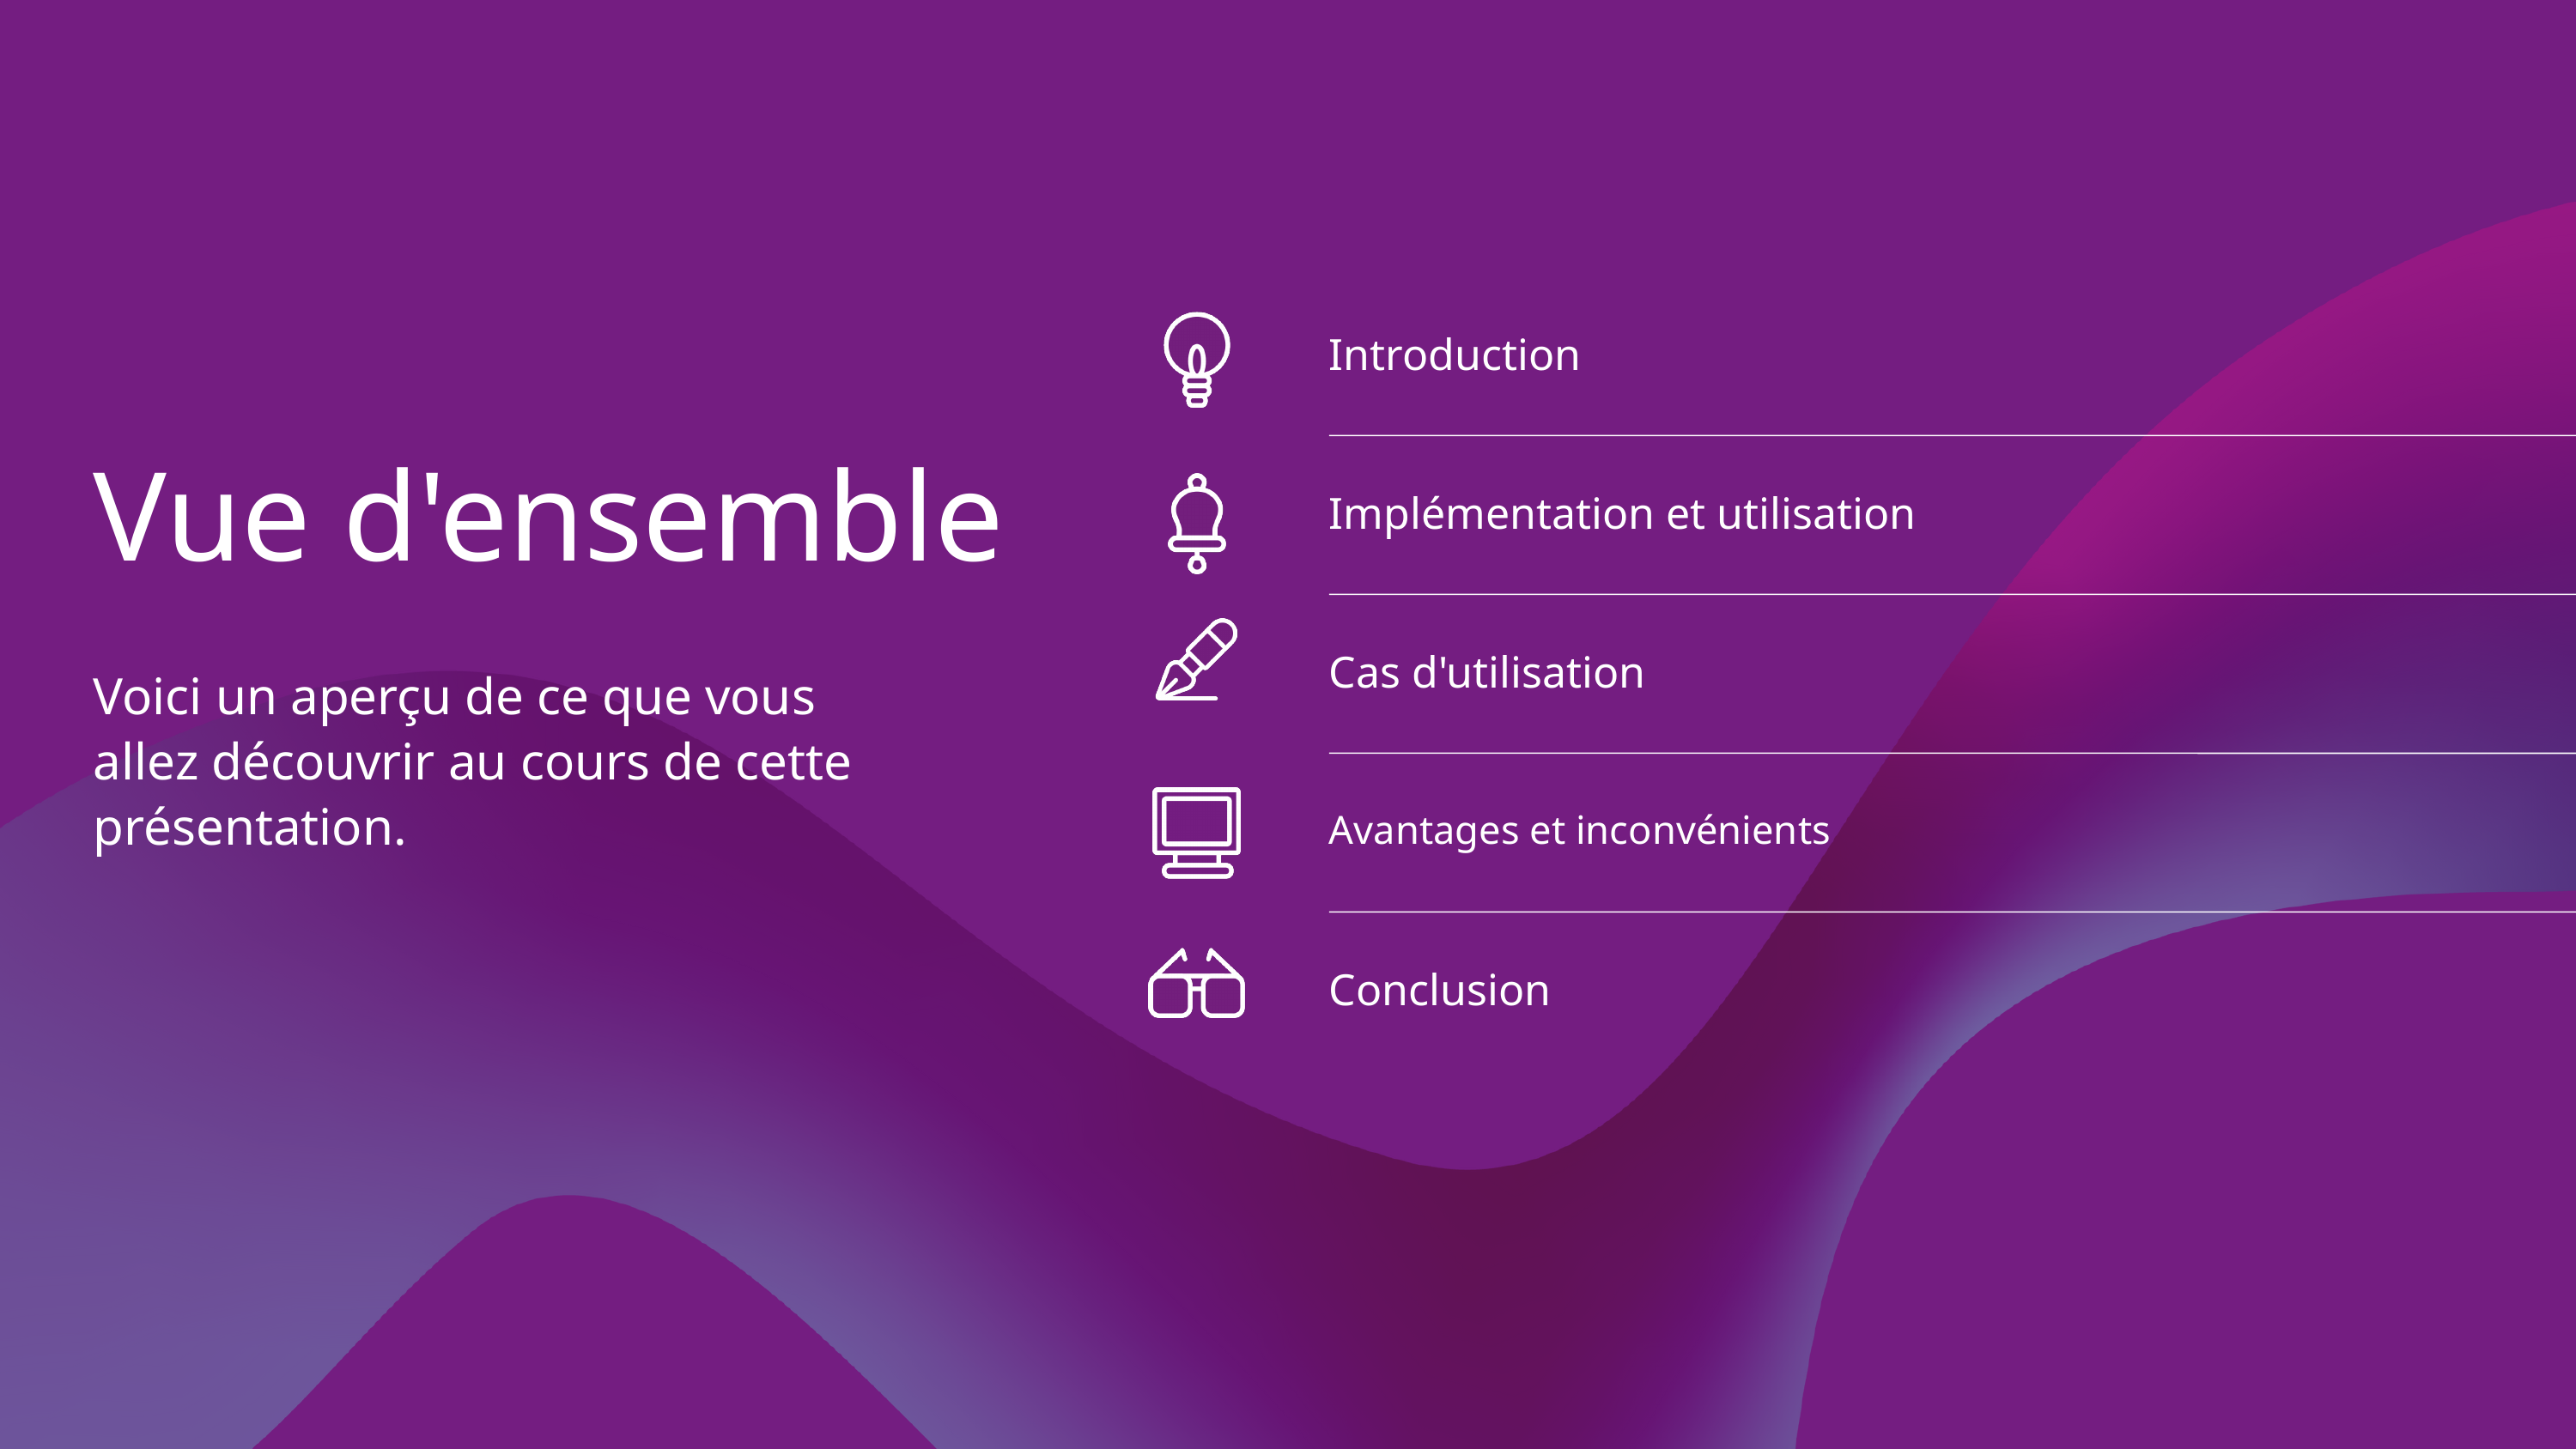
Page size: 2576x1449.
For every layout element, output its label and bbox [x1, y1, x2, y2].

text_box [93, 432, 1016, 854]
picture [0, 182, 2576, 1449]
